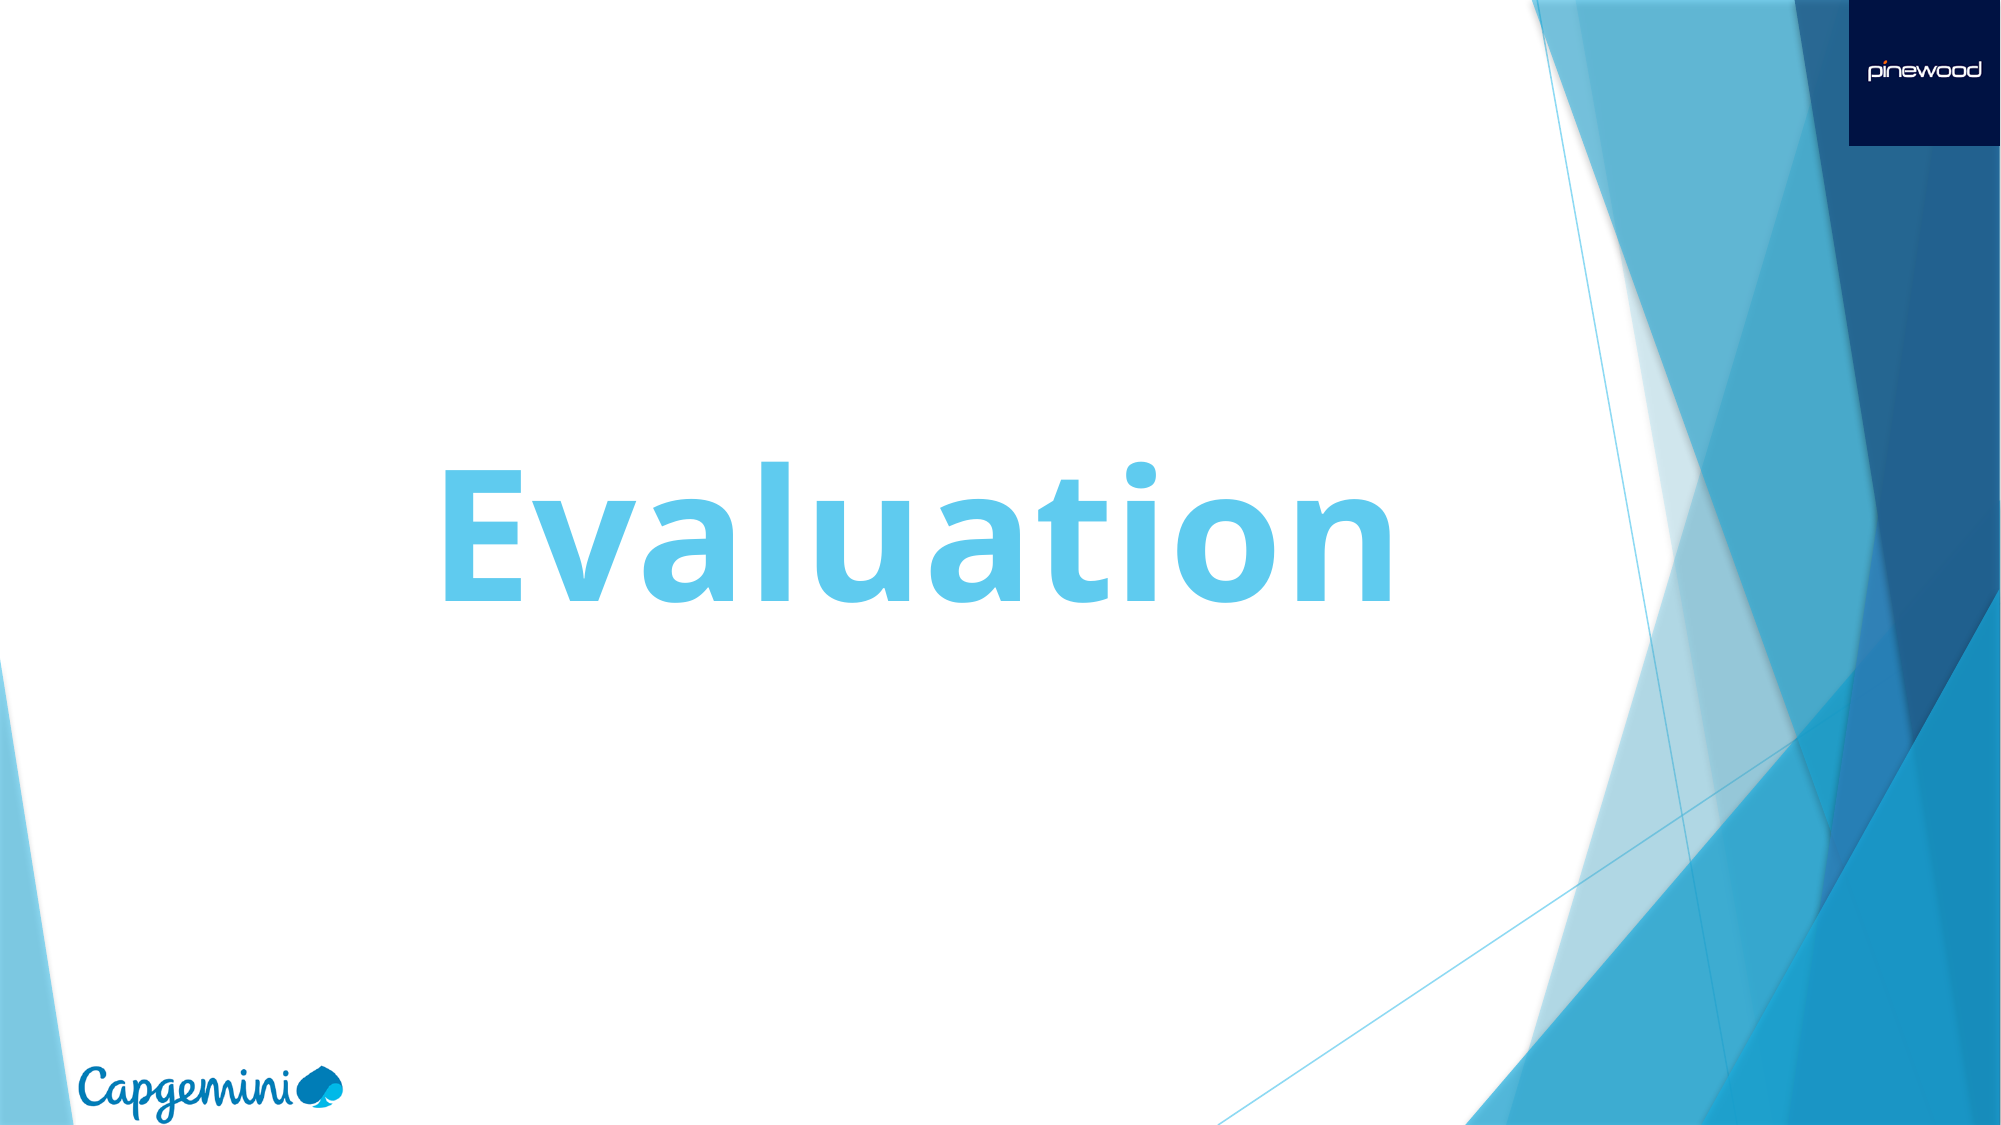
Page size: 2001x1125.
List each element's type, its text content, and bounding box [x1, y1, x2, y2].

title Evaluation [132, 411, 1702, 748]
picture [76, 1061, 345, 1125]
picture [1848, 0, 2000, 146]
